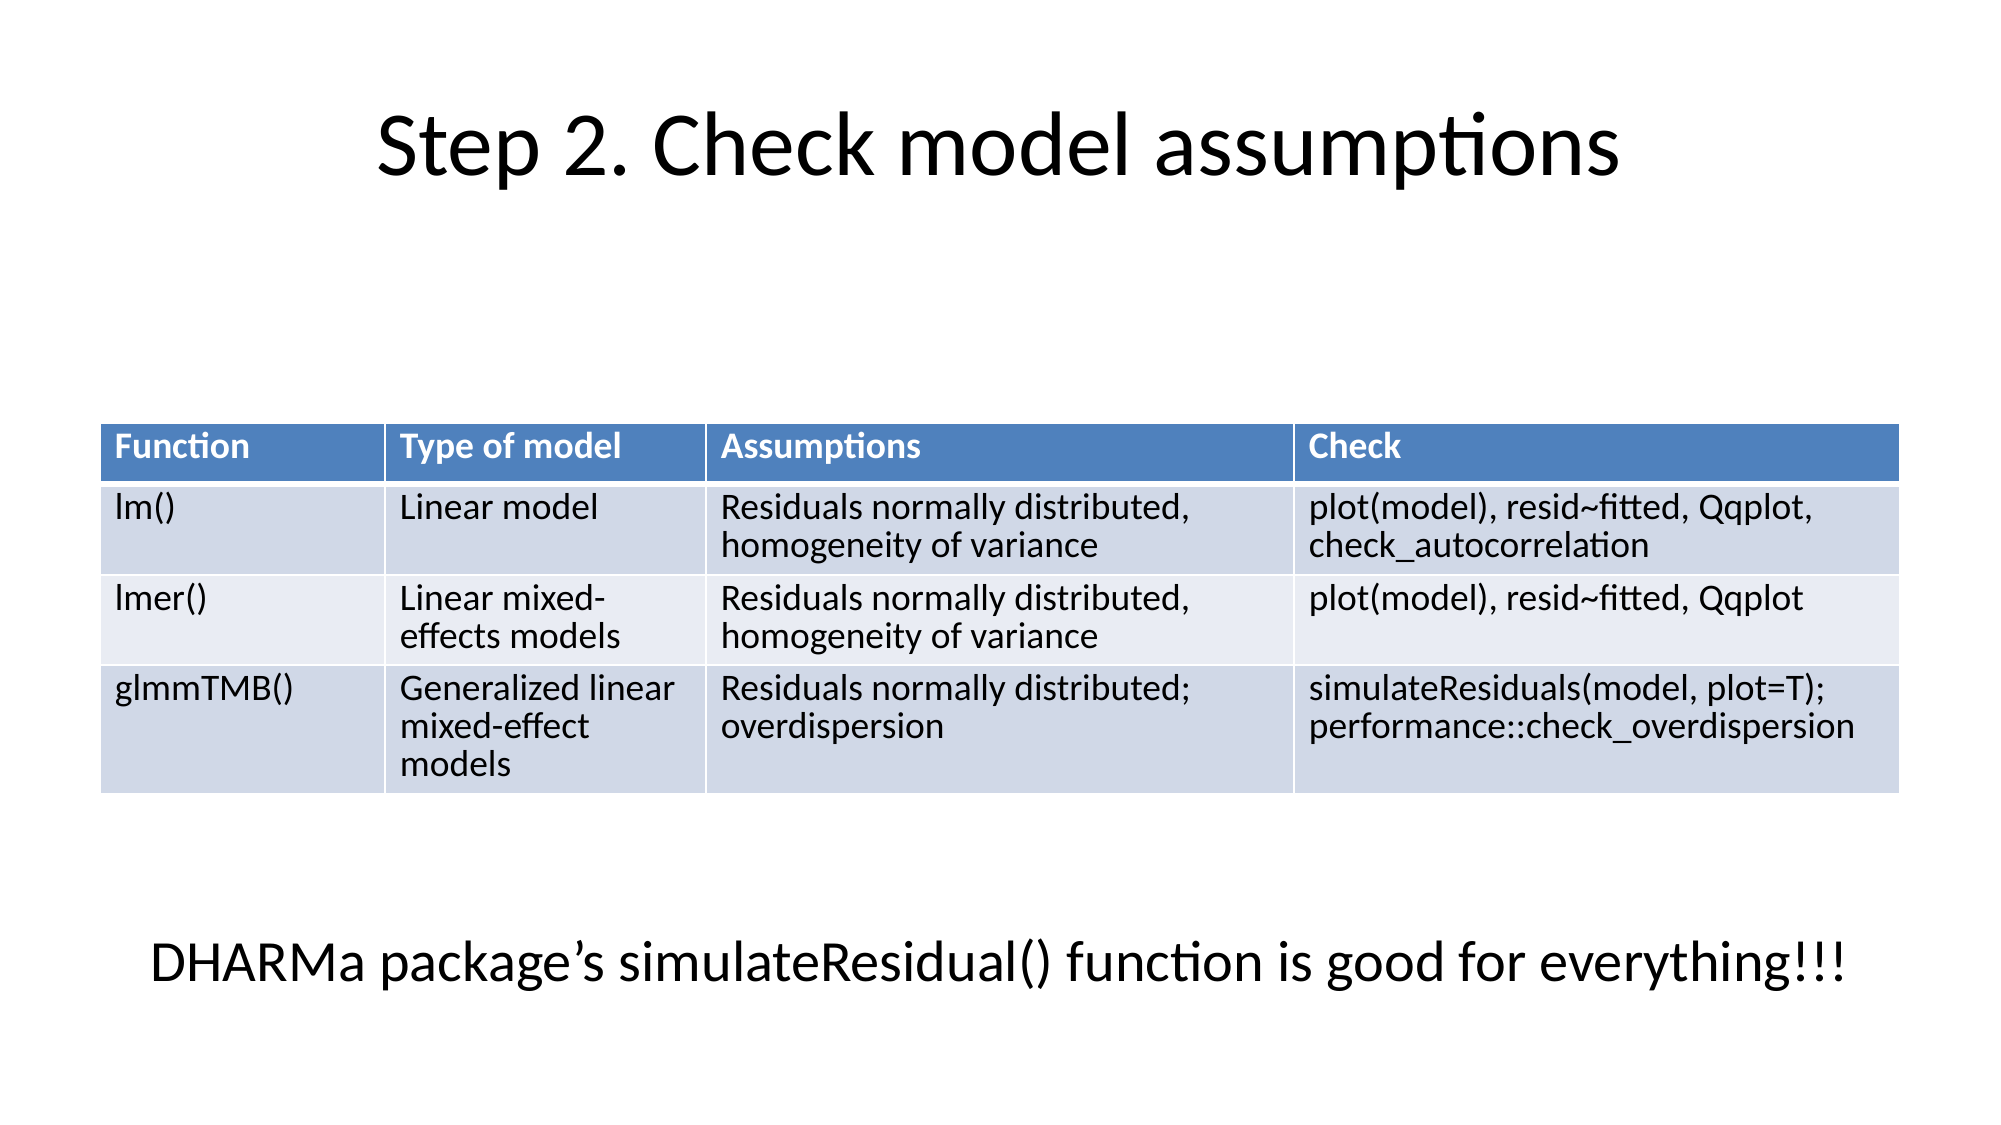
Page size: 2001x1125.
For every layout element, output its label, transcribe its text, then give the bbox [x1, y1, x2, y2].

table_header Type of model [386, 424, 705, 481]
table_cell simulateResiduals(model, plot=T); performance::check_overdispersion [1295, 666, 1899, 793]
text_box DHARMa package’s simulateResidual() function is good for everything!!! [136, 915, 1864, 1001]
table_cell Residuals normally distributed, homogeneity of variance [707, 487, 1293, 574]
table_cell glmmTMB() [101, 666, 384, 793]
table_cell plot(model), resid~fitted, Qqplot [1295, 576, 1899, 664]
table_cell Linear mixed-effects models [386, 576, 705, 664]
table_header Check [1295, 424, 1899, 481]
title Step 2. Check model assumptions [99, 45, 1900, 233]
table_cell Residuals normally distributed, homogeneity of variance [707, 576, 1293, 664]
table_cell Generalized linear mixed-effect models [386, 666, 705, 793]
table_header Function [101, 424, 384, 481]
table_cell lmer() [101, 576, 384, 664]
table_cell lm() [101, 487, 384, 574]
table_cell Residuals normally distributed; overdispersion [707, 666, 1293, 793]
table_cell plot(model), resid~fitted, Qqplot, check_autocorrelation [1295, 487, 1899, 574]
table_cell Linear model [386, 487, 705, 574]
table_header Assumptions [707, 424, 1293, 481]
